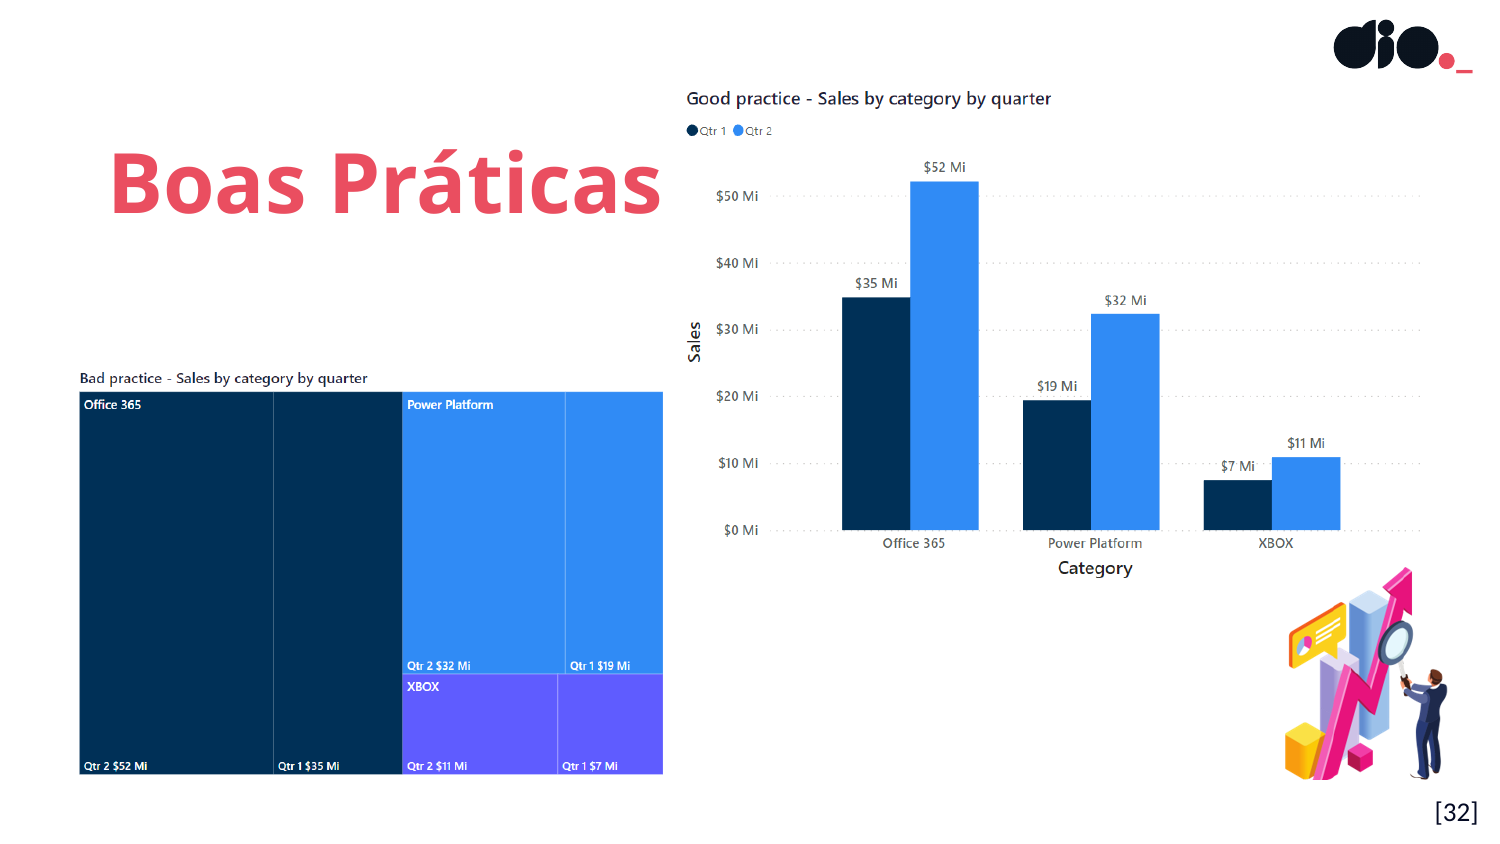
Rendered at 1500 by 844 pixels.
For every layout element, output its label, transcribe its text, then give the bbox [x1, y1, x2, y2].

slide_number [32] [1403, 779, 1494, 844]
text_box Boas Práticas [92, 104, 675, 243]
picture [1333, 19, 1473, 74]
picture [68, 363, 675, 780]
picture [680, 77, 1473, 780]
